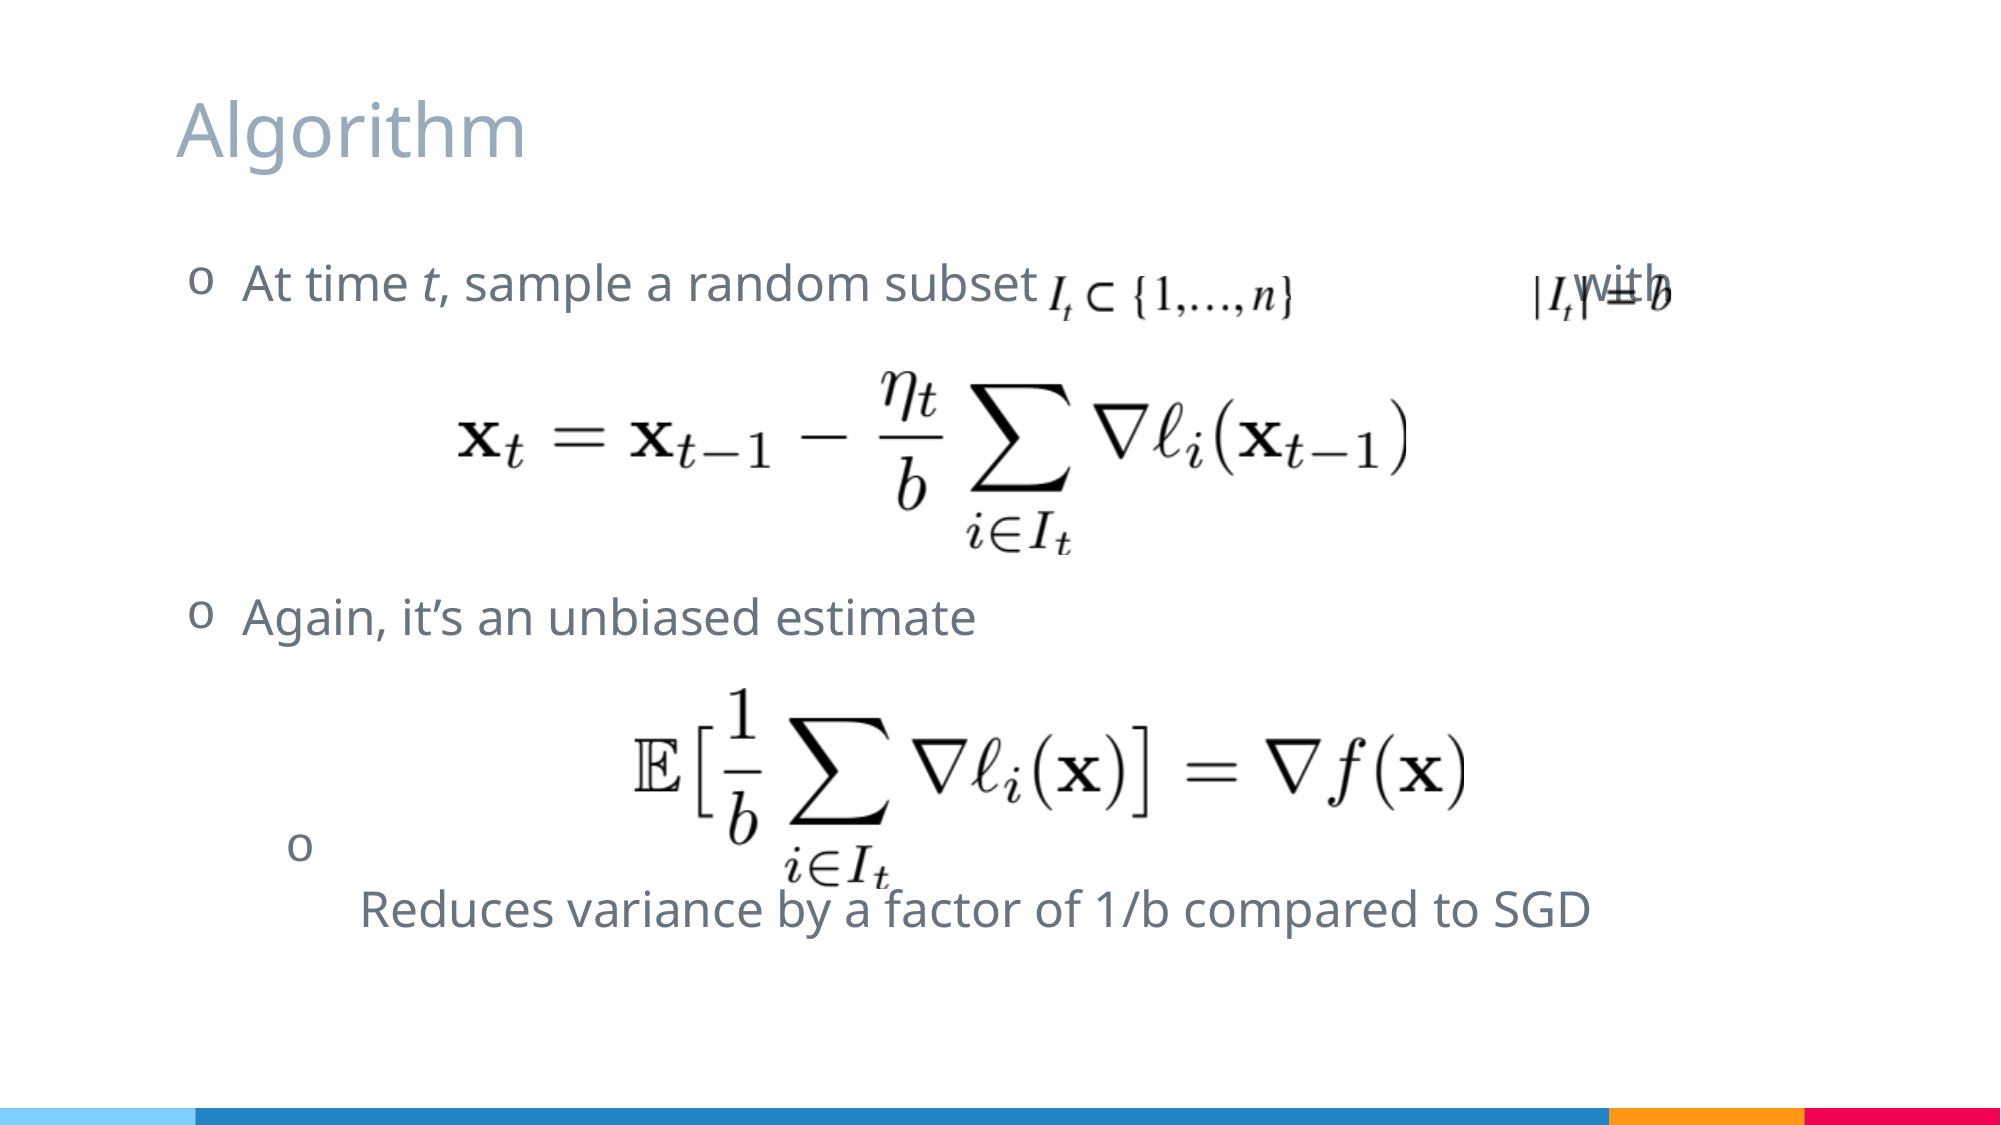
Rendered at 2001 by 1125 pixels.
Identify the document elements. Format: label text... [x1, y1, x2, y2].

picture [634, 688, 1465, 889]
title Algorithm [161, 0, 1783, 188]
picture [1535, 276, 1672, 321]
picture [1048, 276, 1292, 321]
list At time t, sample a random subset with Again, it’s an unbiased estimate Reduces variance by a factor of 1/b compared to SGD [171, 236, 1849, 1014]
picture [458, 370, 1407, 555]
